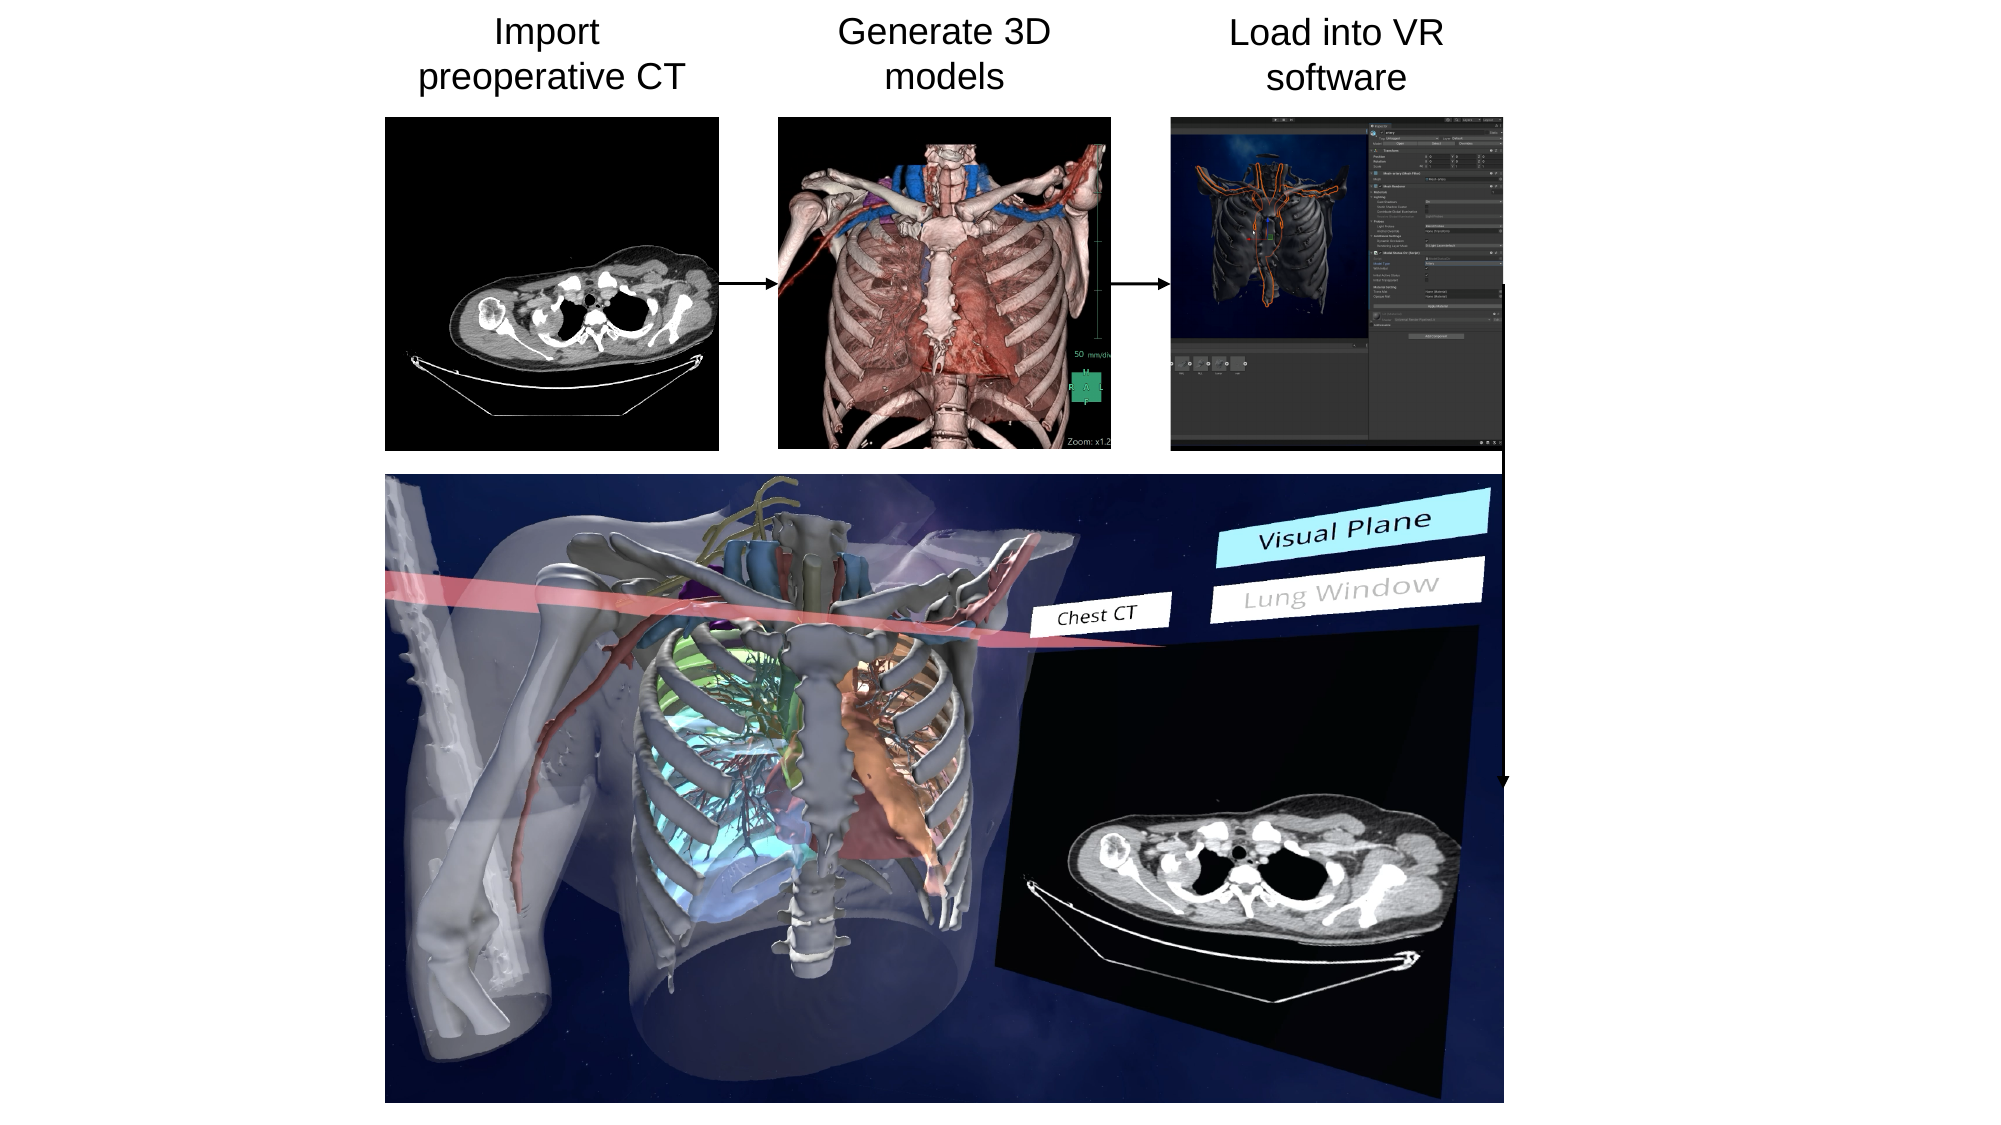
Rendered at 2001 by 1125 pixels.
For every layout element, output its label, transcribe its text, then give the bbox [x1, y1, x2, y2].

text_box Generate 3D models [778, 0, 1111, 105]
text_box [385, 117, 1506, 1103]
text_box Load into VR software [1170, 0, 1504, 106]
text_box Import preoperative CT [385, 0, 719, 105]
